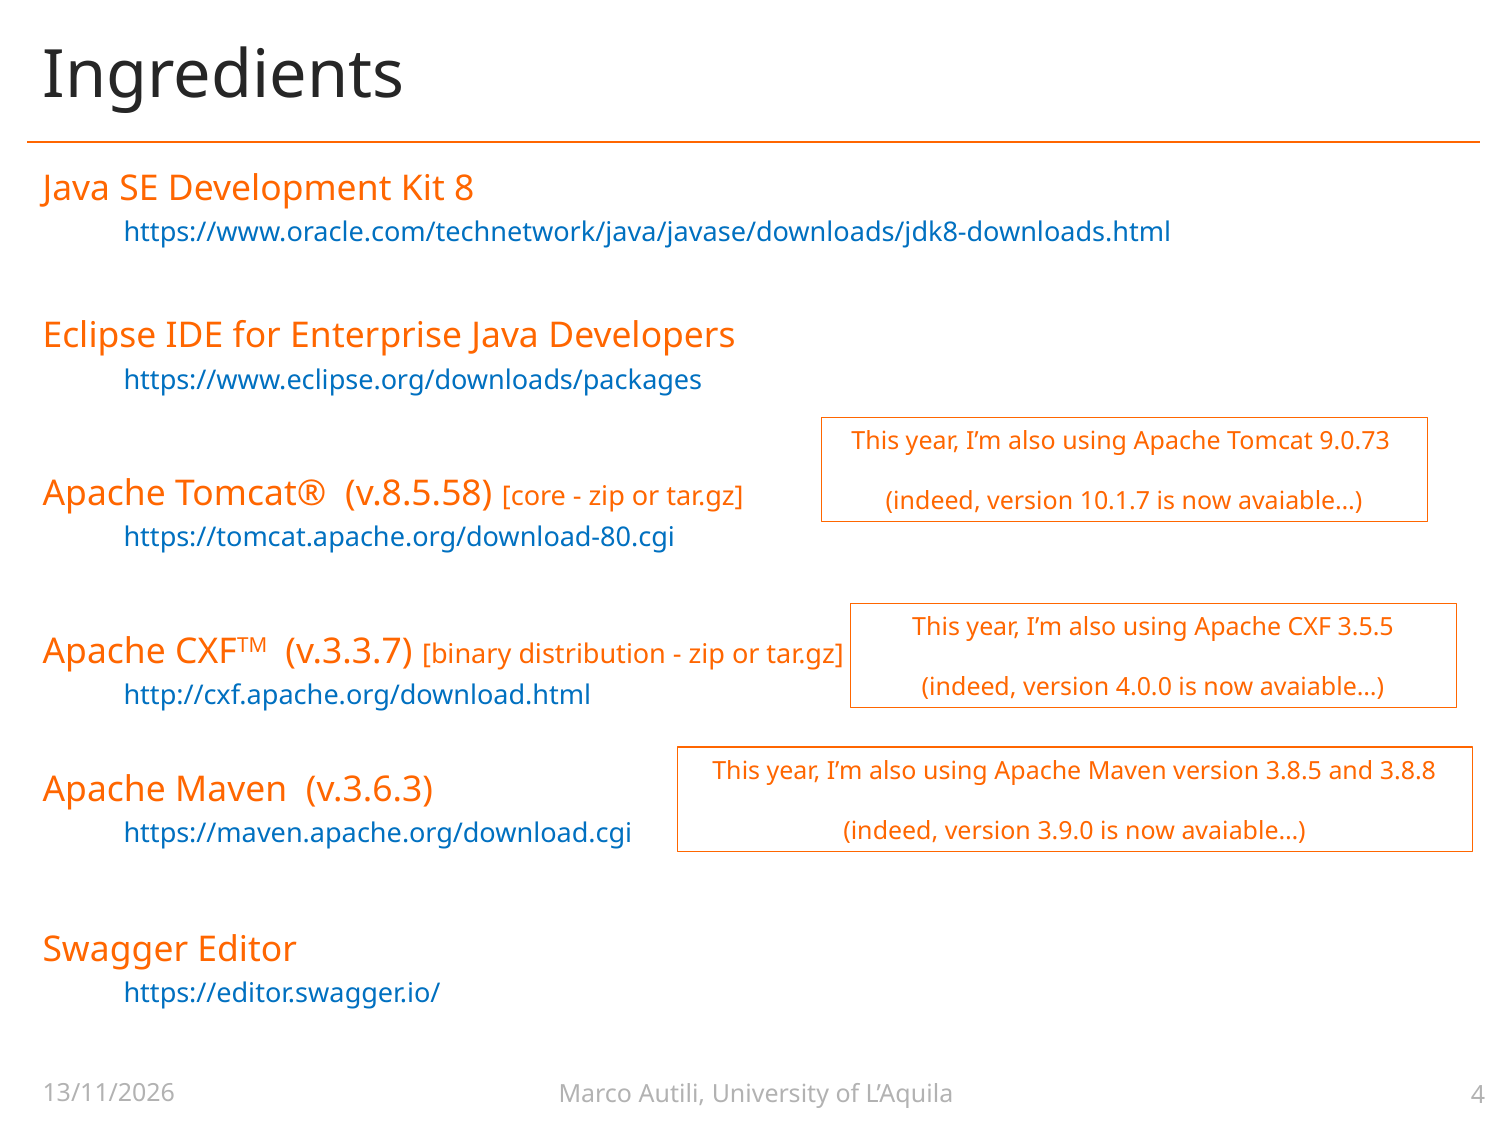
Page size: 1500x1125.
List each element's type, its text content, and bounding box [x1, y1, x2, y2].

text_box This year, I’m also using Apache Maven version 3.8.5 and 3.8.8 (indeed, version 3.9.0 is now avaiable…) [677, 746, 1473, 852]
text_box This year, I’m also using Apache Tomcat 9.0.73 (indeed, version 10.1.7 is now avaiable…) [821, 417, 1428, 522]
footer Marco Autili, University of L’Aquila [419, 1062, 1094, 1123]
title Ingredients [27, 14, 1480, 138]
list Java SE Development Kit 8 https://www.oracle.com/technetwork/java/javase/downloads/jdk8-downloads.html Eclipse IDE for Enterprise Java Developers https://www.eclipse.org/downloads/packages Apache Tomcat® (v.8.5.58) [core - zip or tar.gz] https://tomcat.apache.org/download-80.cgi Apache CXFTM (v.3.3.7) [binary distribution - zip or tar.gz] http://cxf.apache.org/download.html Apache Maven (v.3.6.3) https://maven.apache.org/download.cgi Swagger Editor https://editor.swagger.io/ [27, 162, 1480, 1028]
text_box This year, I’m also using Apache CXF 3.5.5 (indeed, version 4.0.0 is now avaiable…) [850, 603, 1457, 708]
slide_number 4 [1162, 1065, 1500, 1125]
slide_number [27, 1064, 365, 1124]
